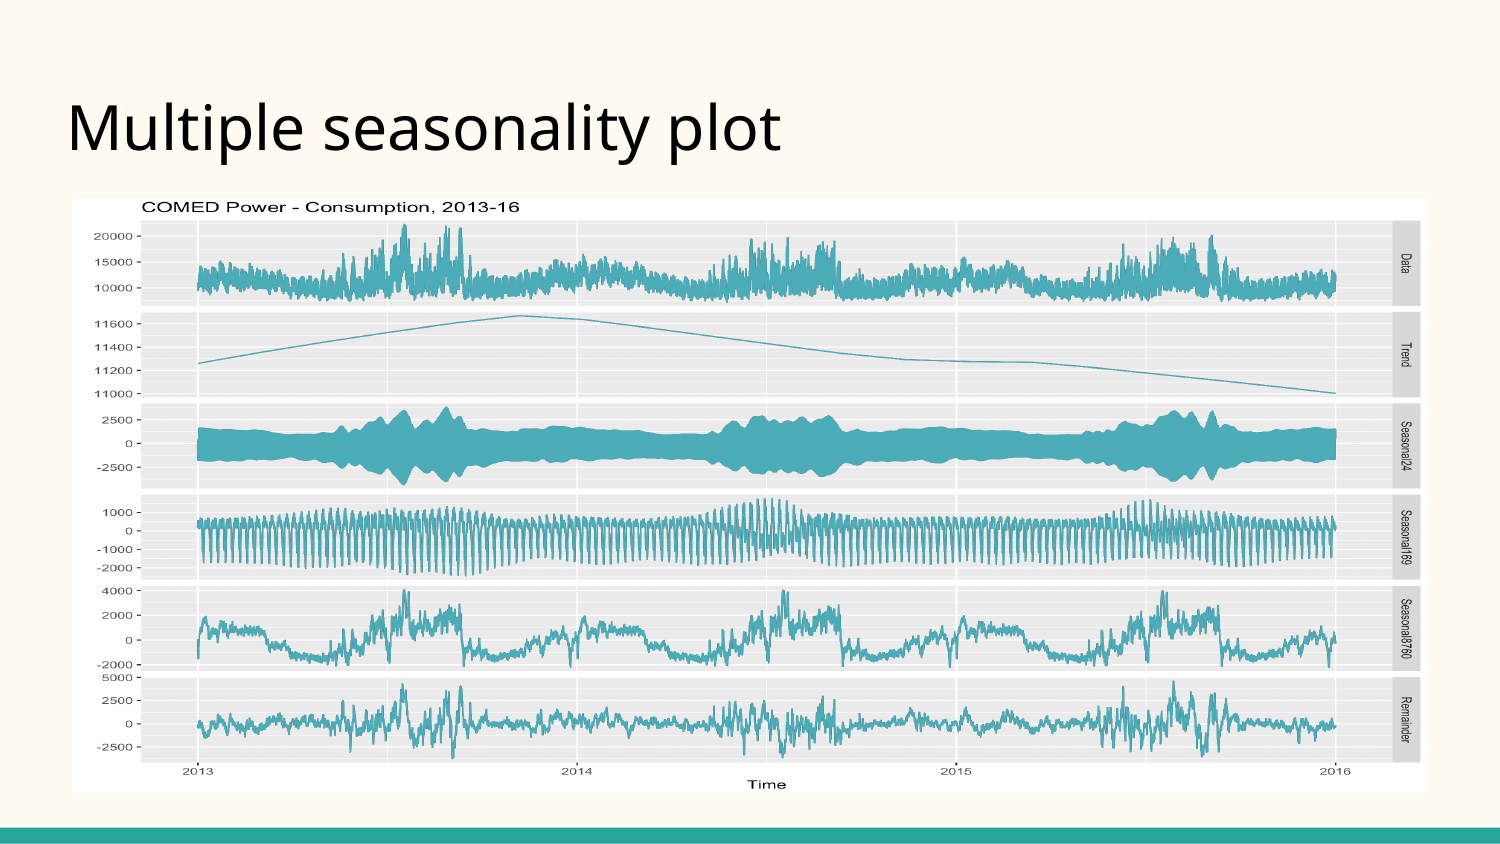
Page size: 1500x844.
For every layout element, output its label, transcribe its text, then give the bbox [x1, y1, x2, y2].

picture [72, 199, 1428, 793]
title Multiple seasonality plot [51, 72, 1449, 174]
